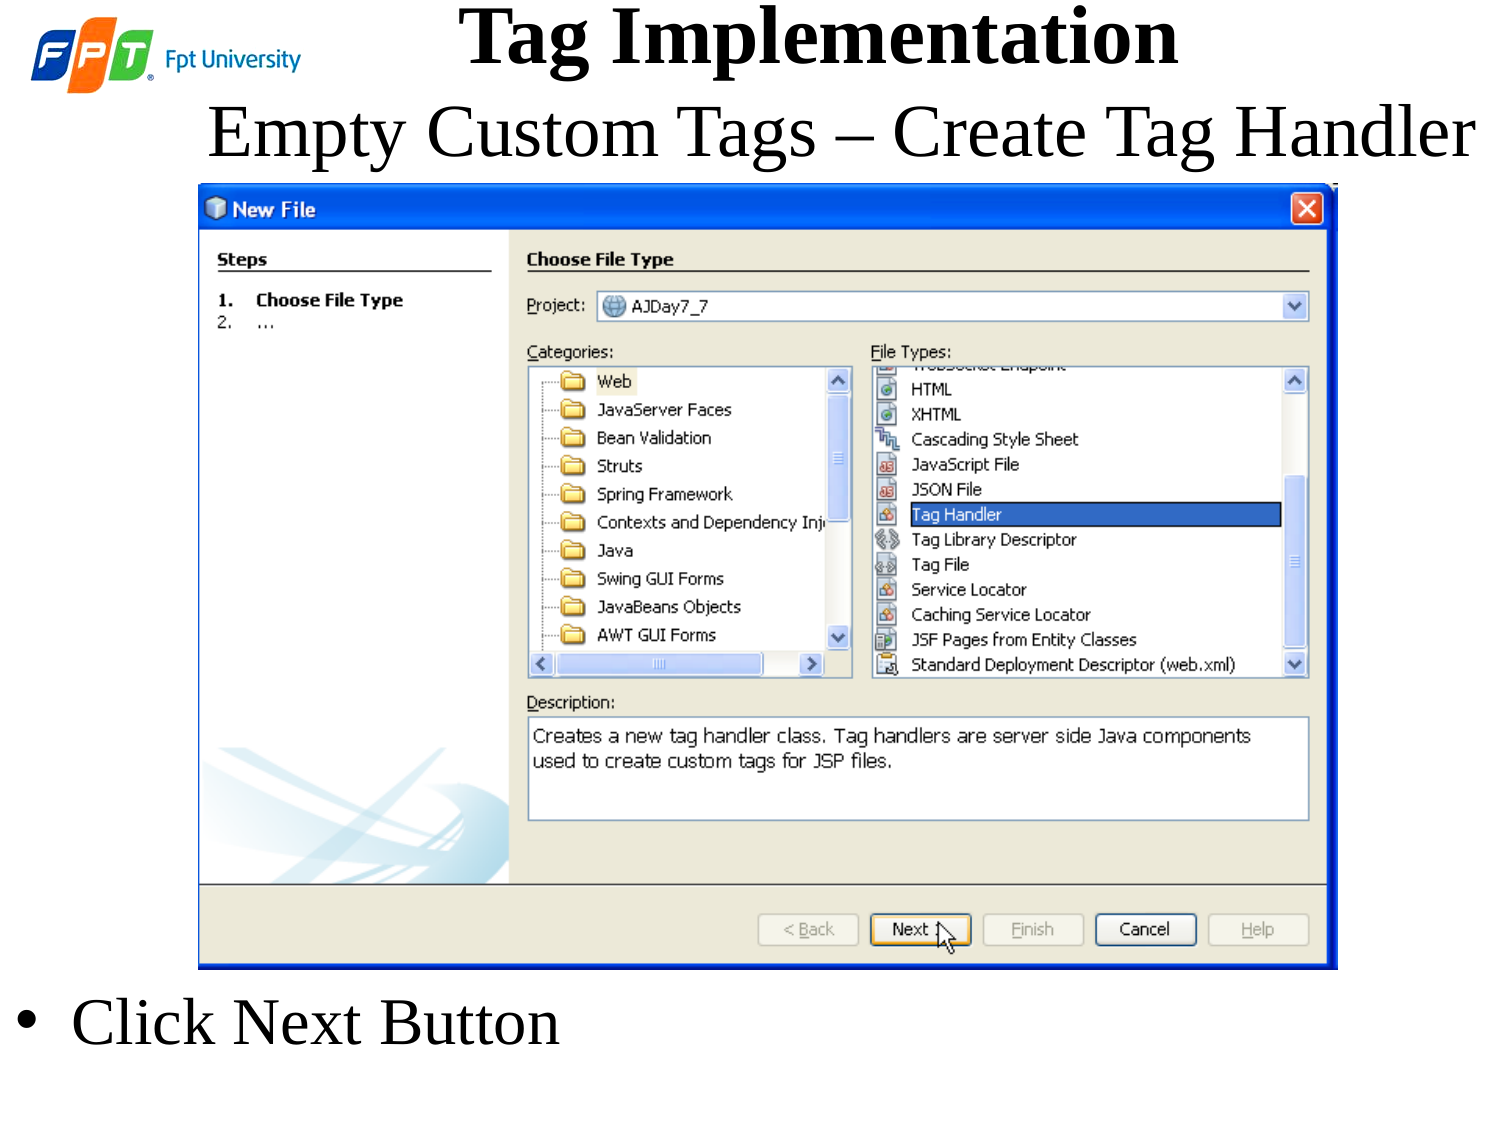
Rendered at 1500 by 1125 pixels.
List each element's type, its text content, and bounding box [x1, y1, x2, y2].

list Click Next Button [0, 970, 1500, 1081]
picture [0, 0, 159, 122]
picture [198, 183, 1339, 970]
title Tag Implementation Empty Custom Tags – Create Tag Handler [159, 0, 1500, 175]
